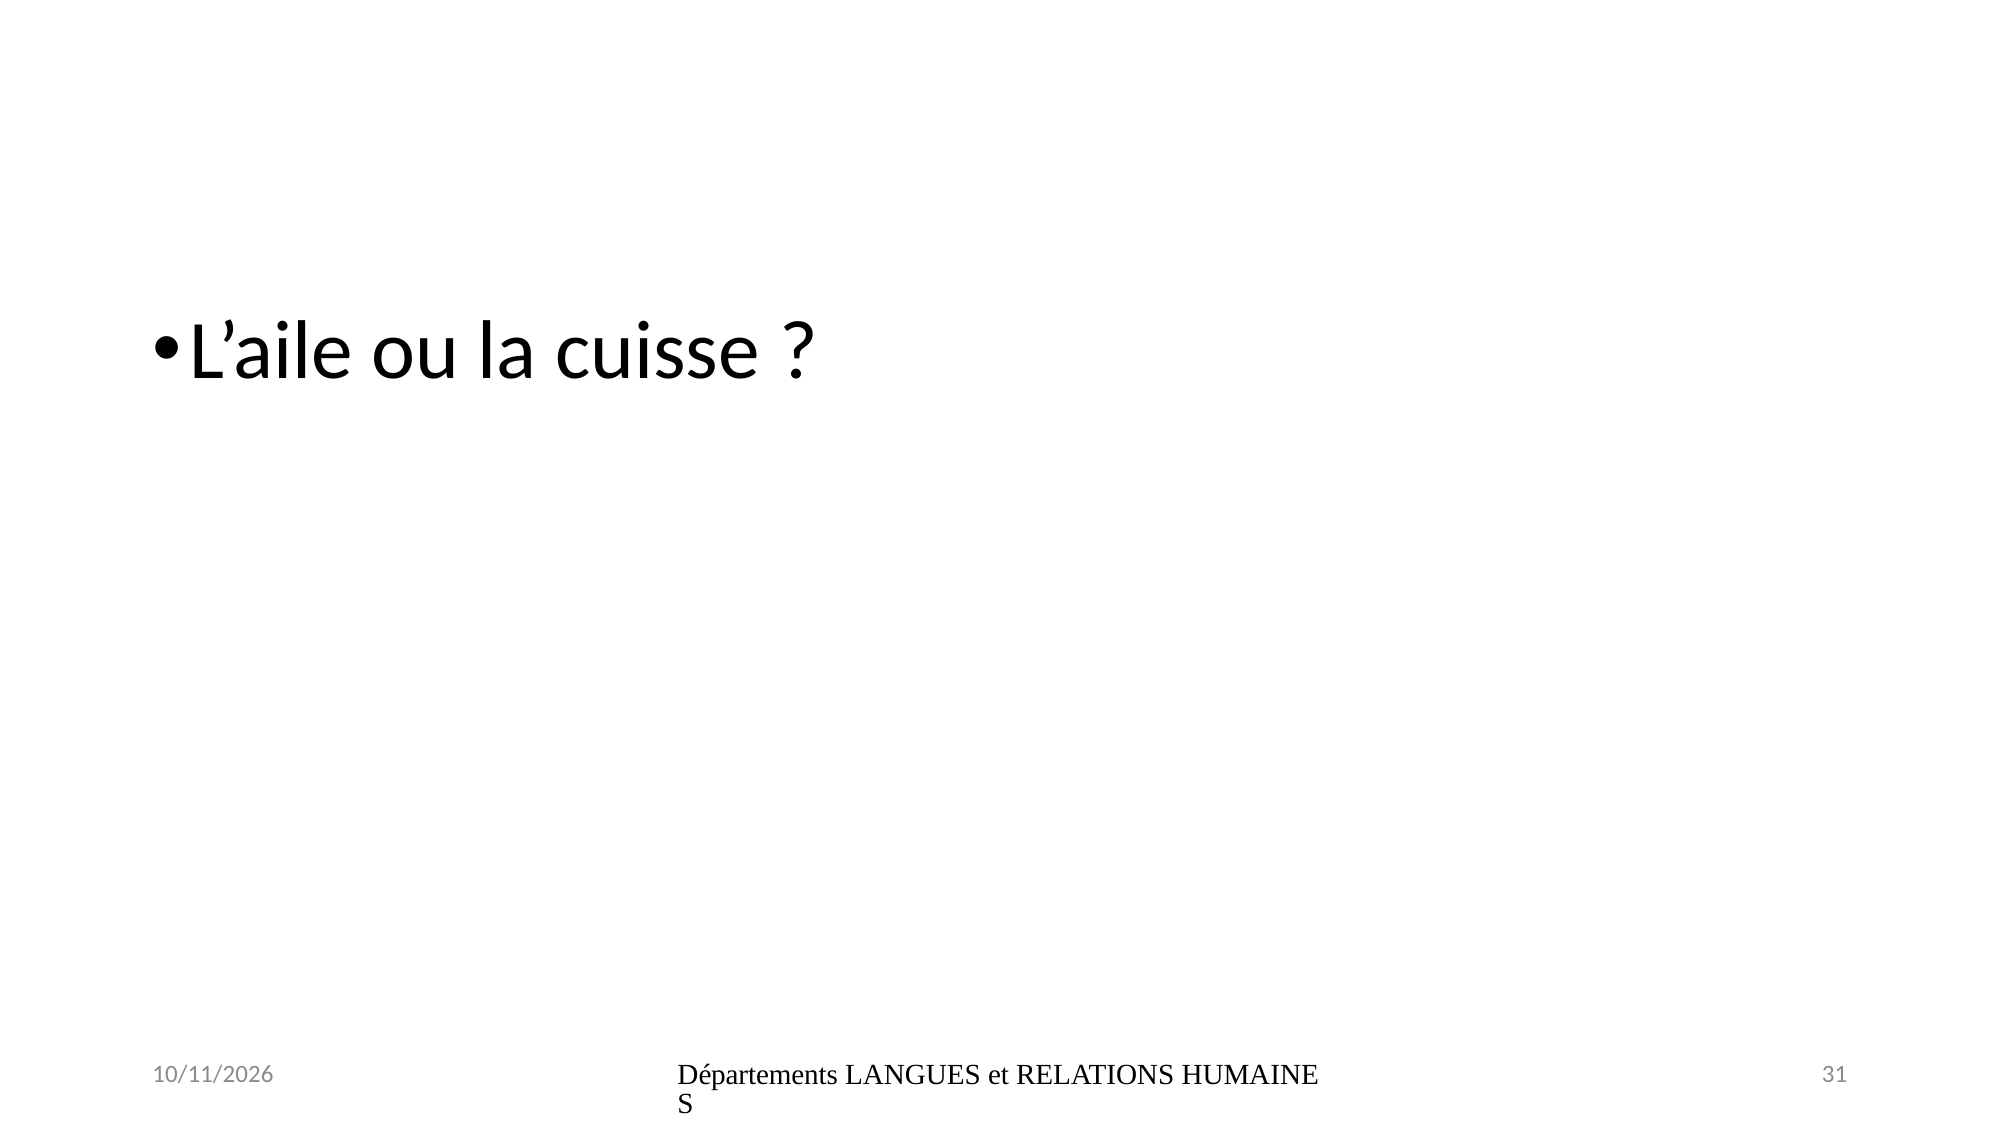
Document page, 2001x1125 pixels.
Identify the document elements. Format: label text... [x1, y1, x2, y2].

footer Départements LANGUES et RELATIONS HUMAINES [662, 1042, 1338, 1103]
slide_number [137, 1042, 588, 1103]
slide_number 31 [1412, 1042, 1863, 1103]
list L’aile ou la cuisse ? [137, 299, 1863, 1014]
